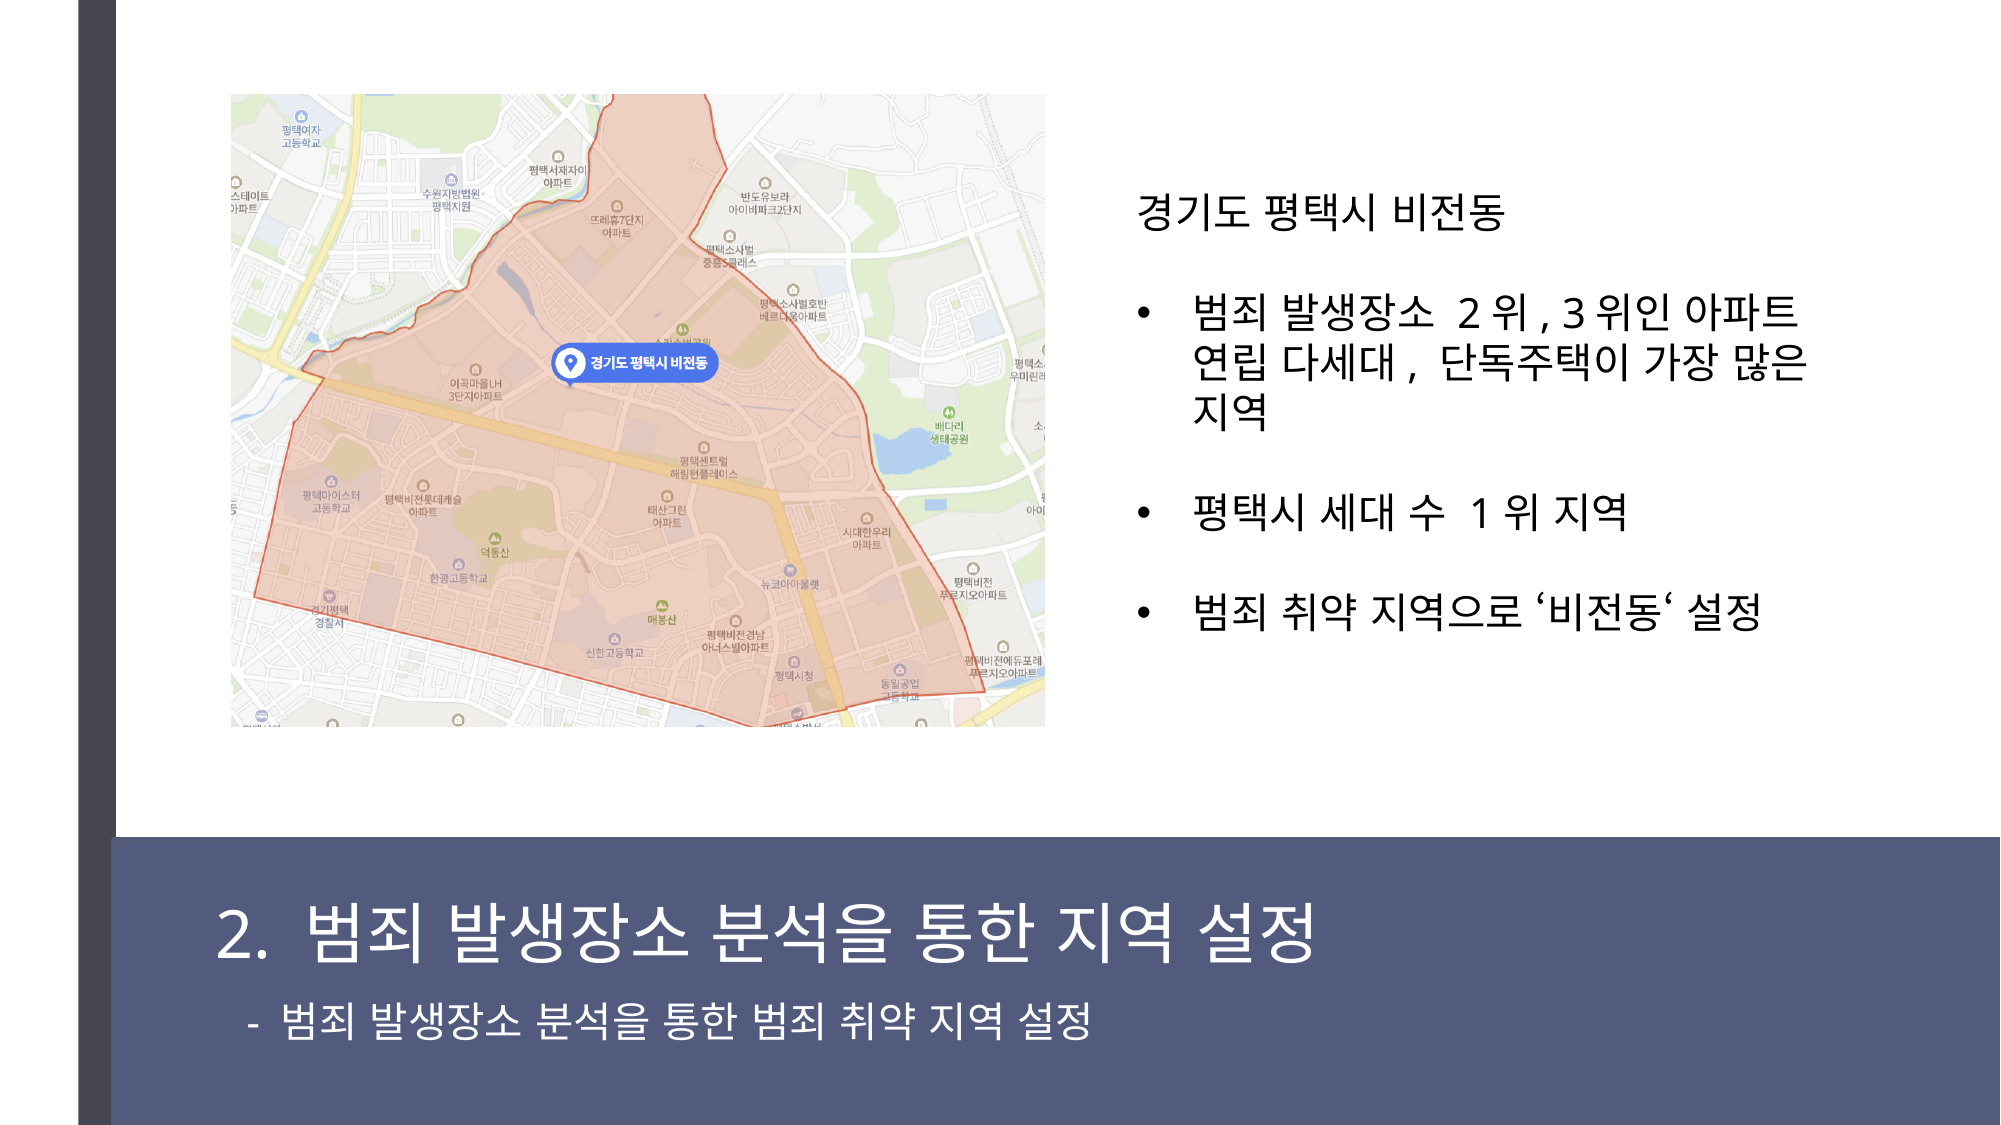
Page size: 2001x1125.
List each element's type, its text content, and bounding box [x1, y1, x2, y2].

picture [231, 94, 1045, 727]
text_box 경기도 평택시 비전동 범죄 발생장소 2위, 3위인 아파트 연립 다세대, 단독주택이 가장 많은 지역 평택시 세대 수 1위 지역 범죄 취약 지역으로 ‘비전동‘ 설정 [1121, 179, 1860, 695]
text_box [134, 966, 612, 1074]
text_box - 범죄 발생장소 분석을 통한 범죄 취약 지역 설정 [231, 994, 1213, 1045]
text_box 2. 범죄 발생장소 분석을 통한 지역 설정 [199, 894, 1571, 991]
text_box [111, 837, 2000, 1125]
